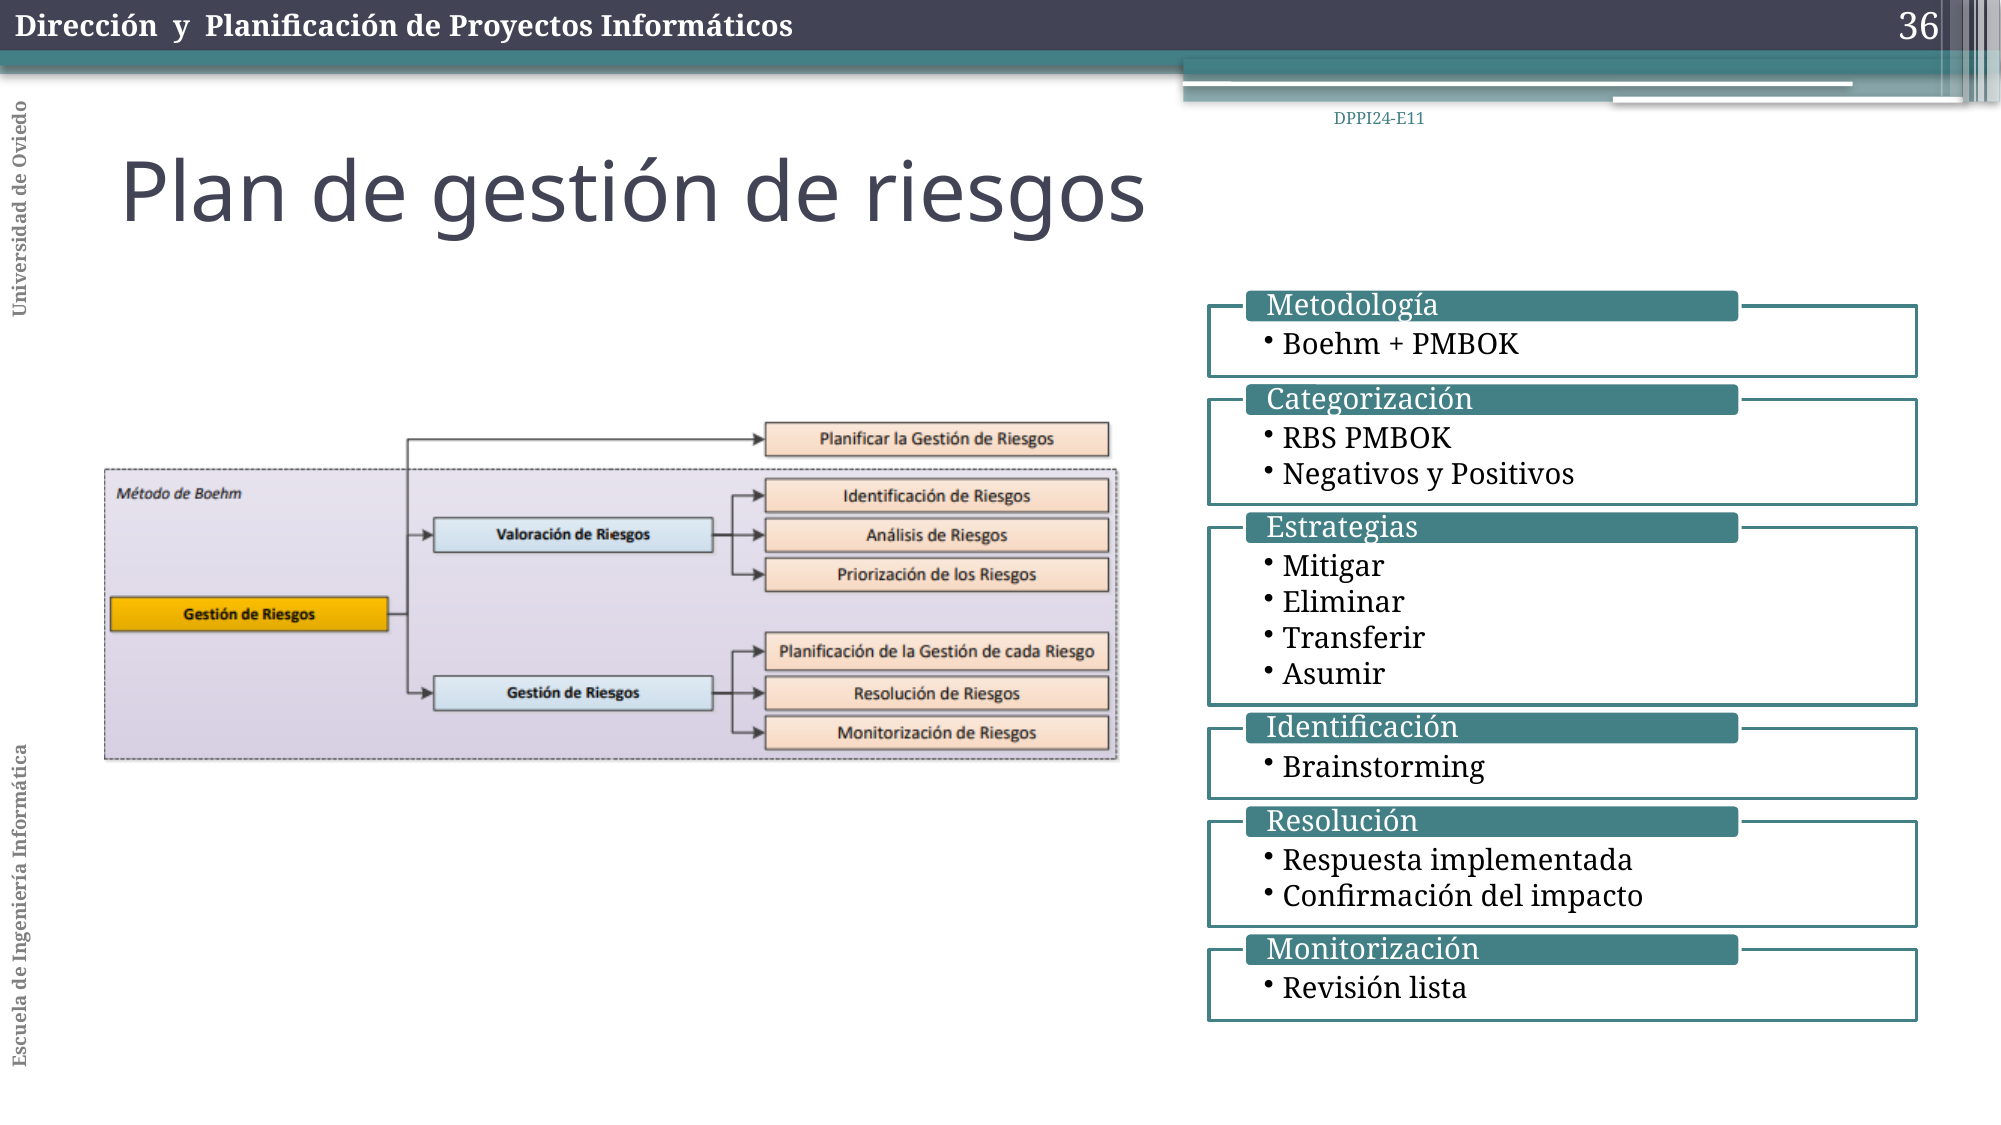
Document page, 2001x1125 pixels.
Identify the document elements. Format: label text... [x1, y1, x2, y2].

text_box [1208, 275, 1918, 1034]
picture [104, 413, 1120, 775]
text_box Plan de gestión de riesgos [104, 100, 1905, 276]
slide_number 36 [1788, 0, 1955, 61]
